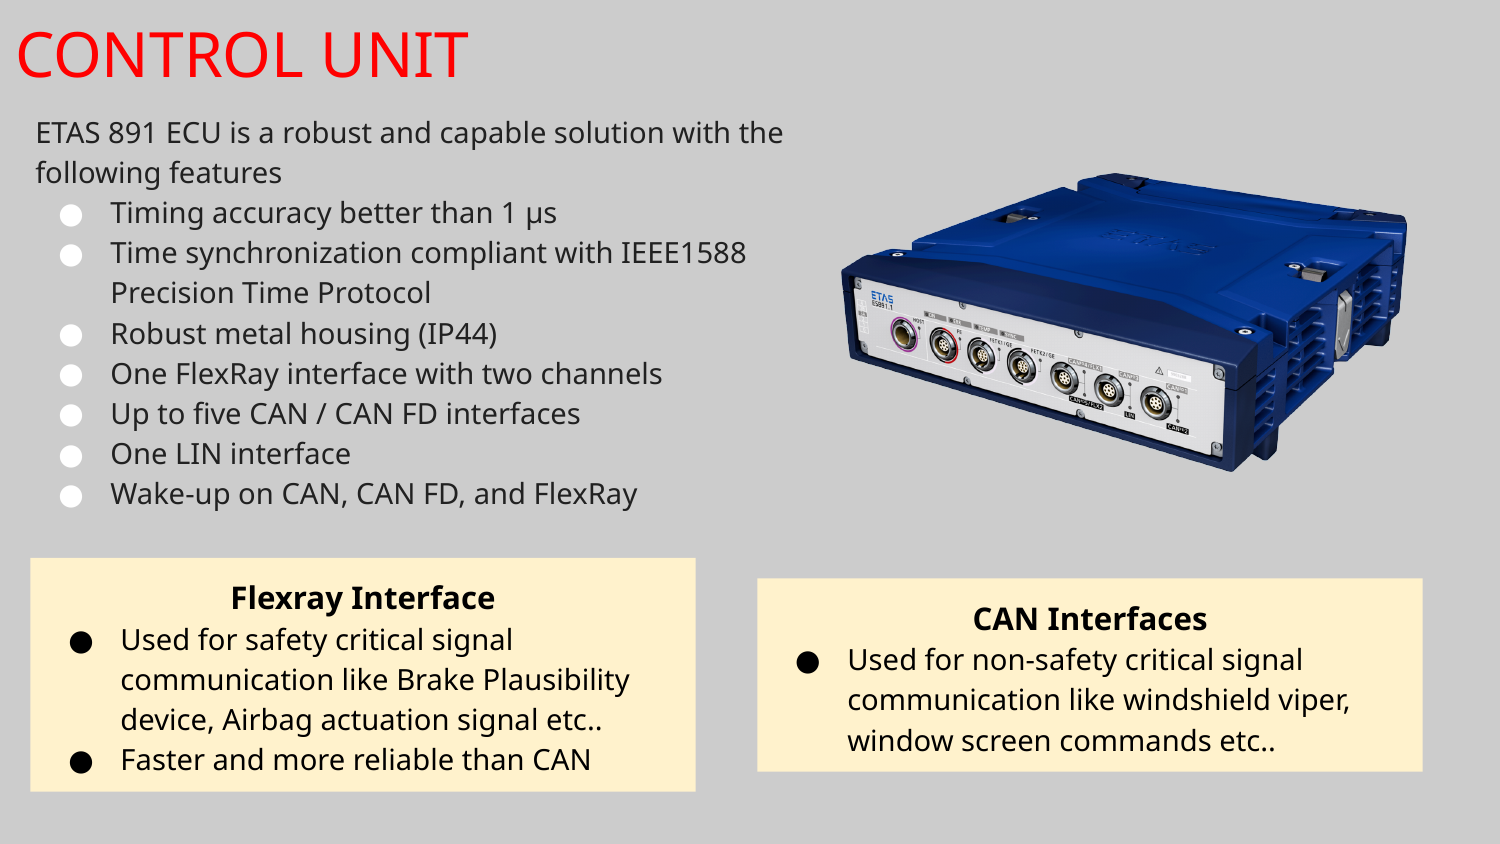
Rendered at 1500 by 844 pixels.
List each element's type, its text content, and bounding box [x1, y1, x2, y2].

text_box CAN Interfaces Used for non-safety critical signal communication like windshield viper, window screen commands etc.. [757, 578, 1423, 772]
text_box ETAS 891 ECU is a robust and capable solution with the following features Timing accuracy better than 1 µs Time synchronization compliant with IEEE1588 Precision Time Protocol Robust metal housing (IP44) One FlexRay interface with two channels Up to five CAN / CAN FD interfaces One LIN interface Wake-up on CAN, CAN FD, and FlexRay [20, 93, 849, 542]
text_box Flexray Interface Used for safety critical signal communication like Brake Plausibility device, Airbag actuation signal etc.. Faster and more reliable than CAN [30, 557, 696, 792]
title CONTROL UNIT [0, 0, 1398, 94]
picture [825, 158, 1417, 478]
